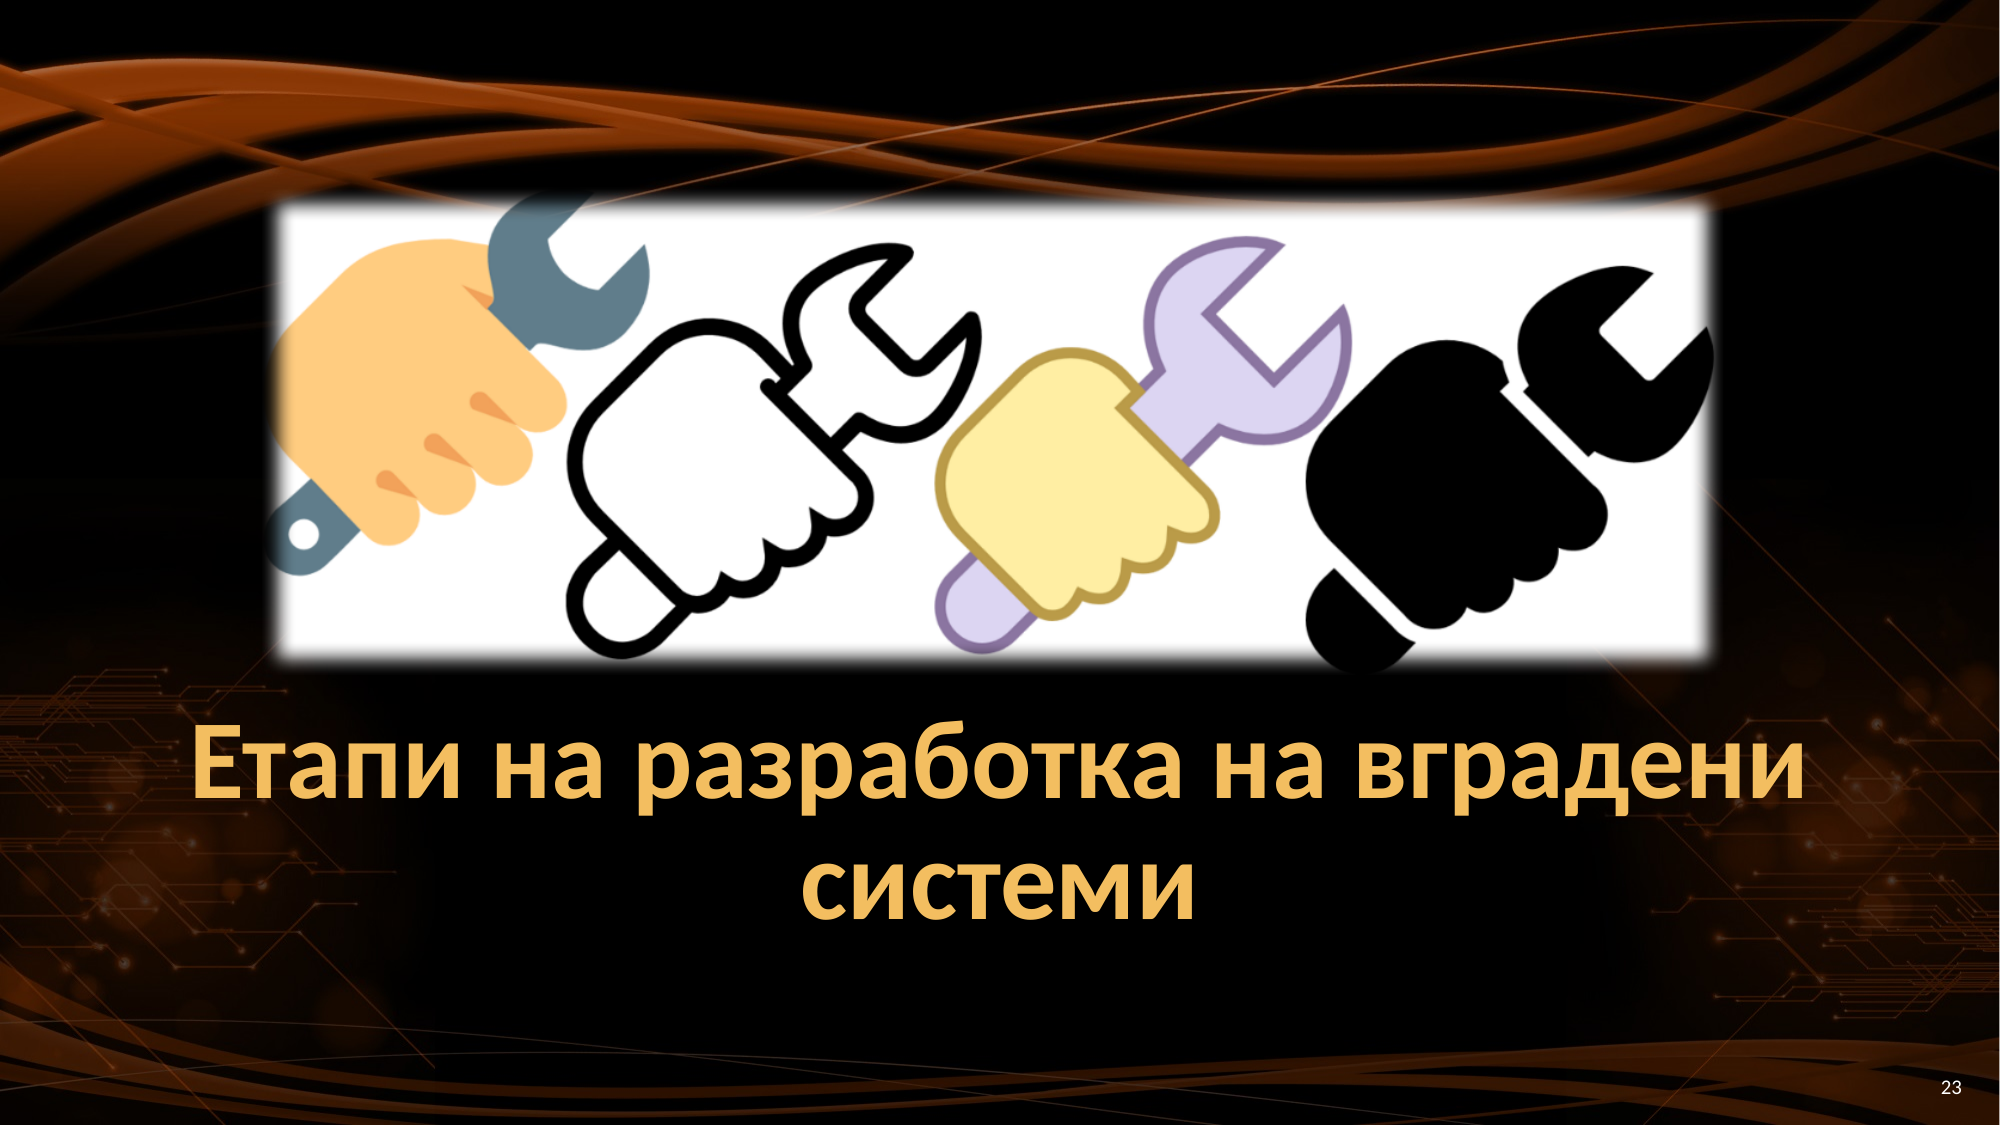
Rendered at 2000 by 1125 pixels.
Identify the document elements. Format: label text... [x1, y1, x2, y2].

picture [0, 0, 2000, 1125]
text_box 23 [1897, 1070, 1968, 1103]
title Етапи на разработка на вградени системи [149, 692, 1850, 950]
